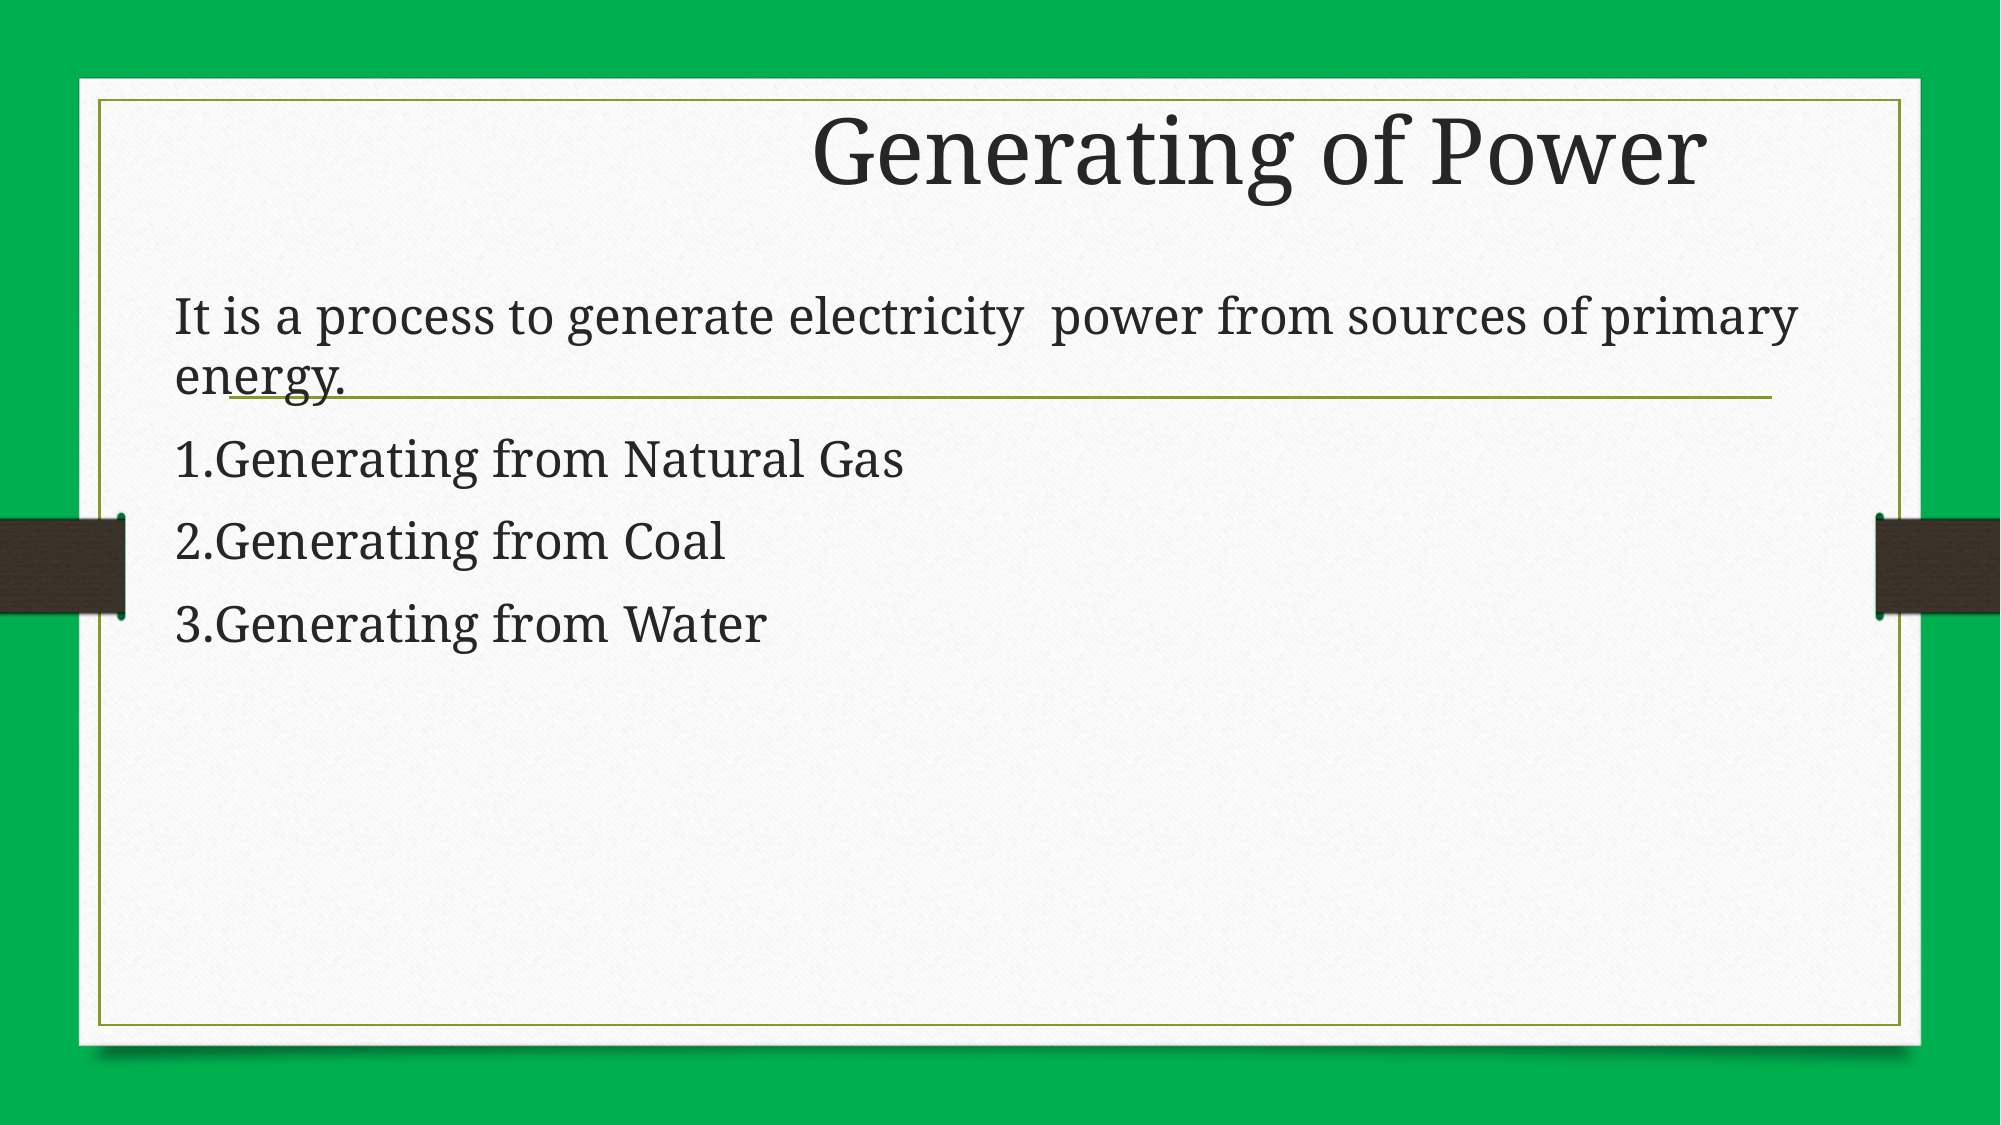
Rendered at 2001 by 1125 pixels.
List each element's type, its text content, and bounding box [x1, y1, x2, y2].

list It is a process to generate electricity power from sources of primary energy. 1.Generating from Natural Gas 2.Generating from Coal 3.Generating from Water [160, 277, 1886, 992]
picture [0, 0, 2001, 1125]
title Generating of Power [160, 39, 1886, 257]
